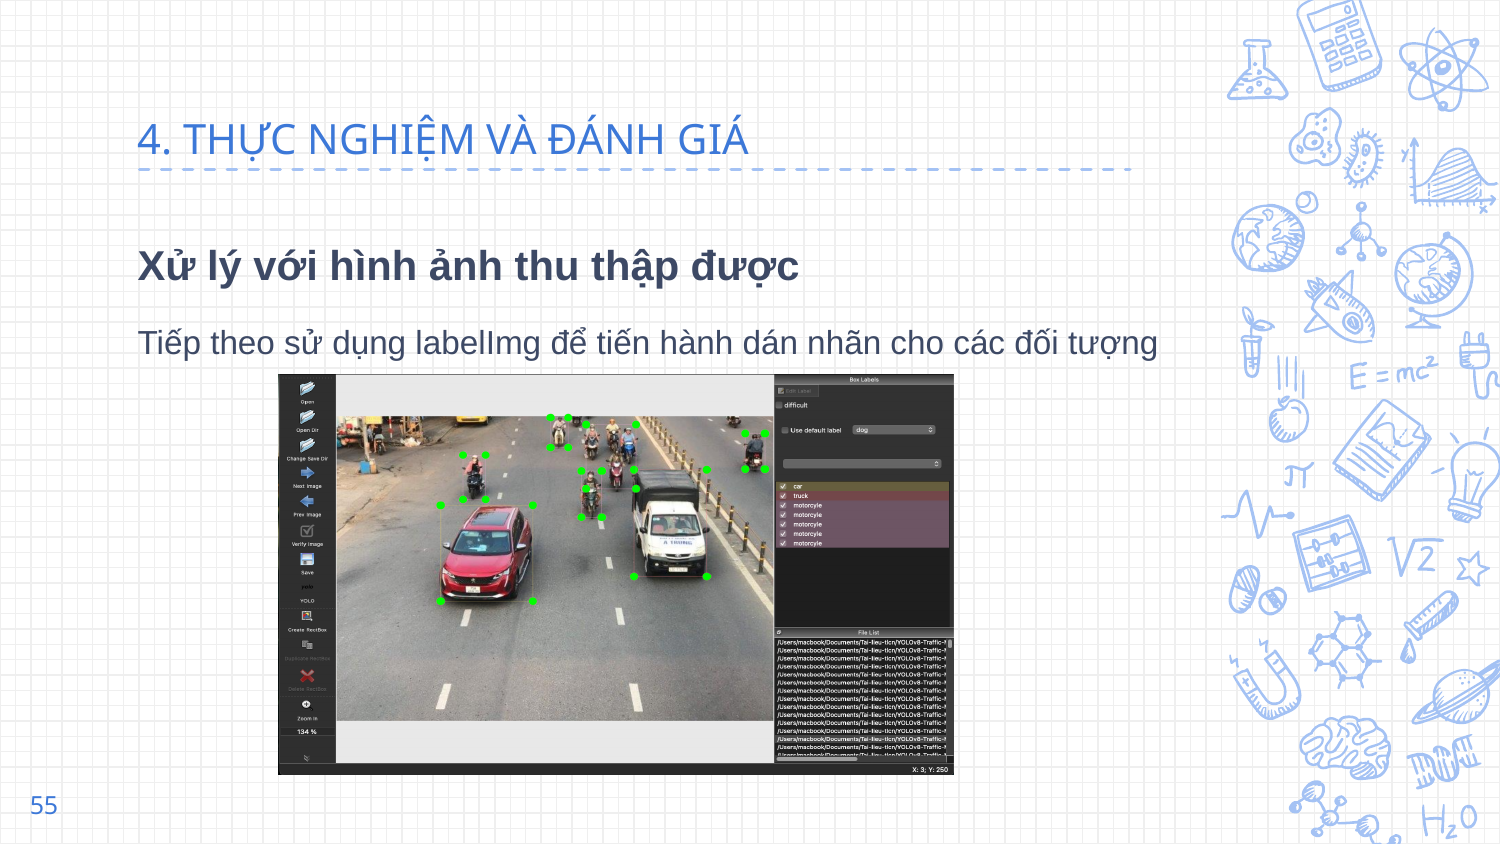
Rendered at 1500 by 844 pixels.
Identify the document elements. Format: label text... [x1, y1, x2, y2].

slide_number 55 [14, 774, 105, 840]
title 4. THỰC NGHIỆM VÀ ĐÁNH GIÁ [122, 36, 1130, 178]
picture [278, 374, 954, 775]
list Xử lý với hình ảnh thu thập được Tiếp theo sử dụng labelImg để tiến hành dán nhãn cho các đối tượng [122, 223, 1212, 696]
